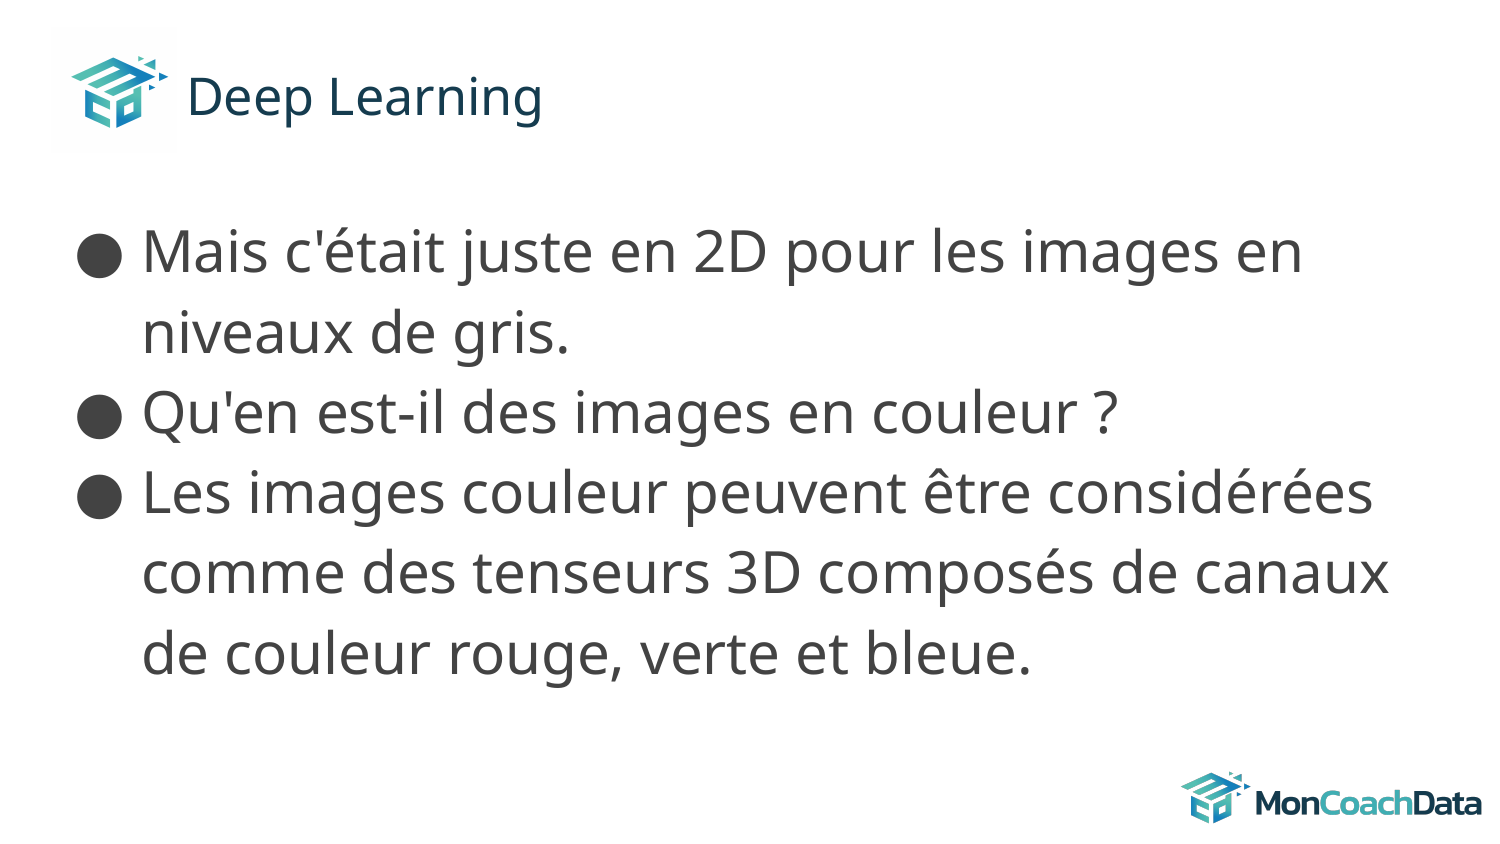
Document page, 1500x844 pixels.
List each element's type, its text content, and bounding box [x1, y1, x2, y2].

list Mais c'était juste en 2D pour les images en niveaux de gris. Qu'en est-il des images en couleur ? Les images couleur peuvent être considérées comme des tenseurs 3D composés de canaux de couleur rouge, verte et bleue. [51, 189, 1449, 750]
title Deep Learning [171, 48, 1449, 143]
picture [1162, 750, 1500, 844]
picture [51, 27, 177, 153]
